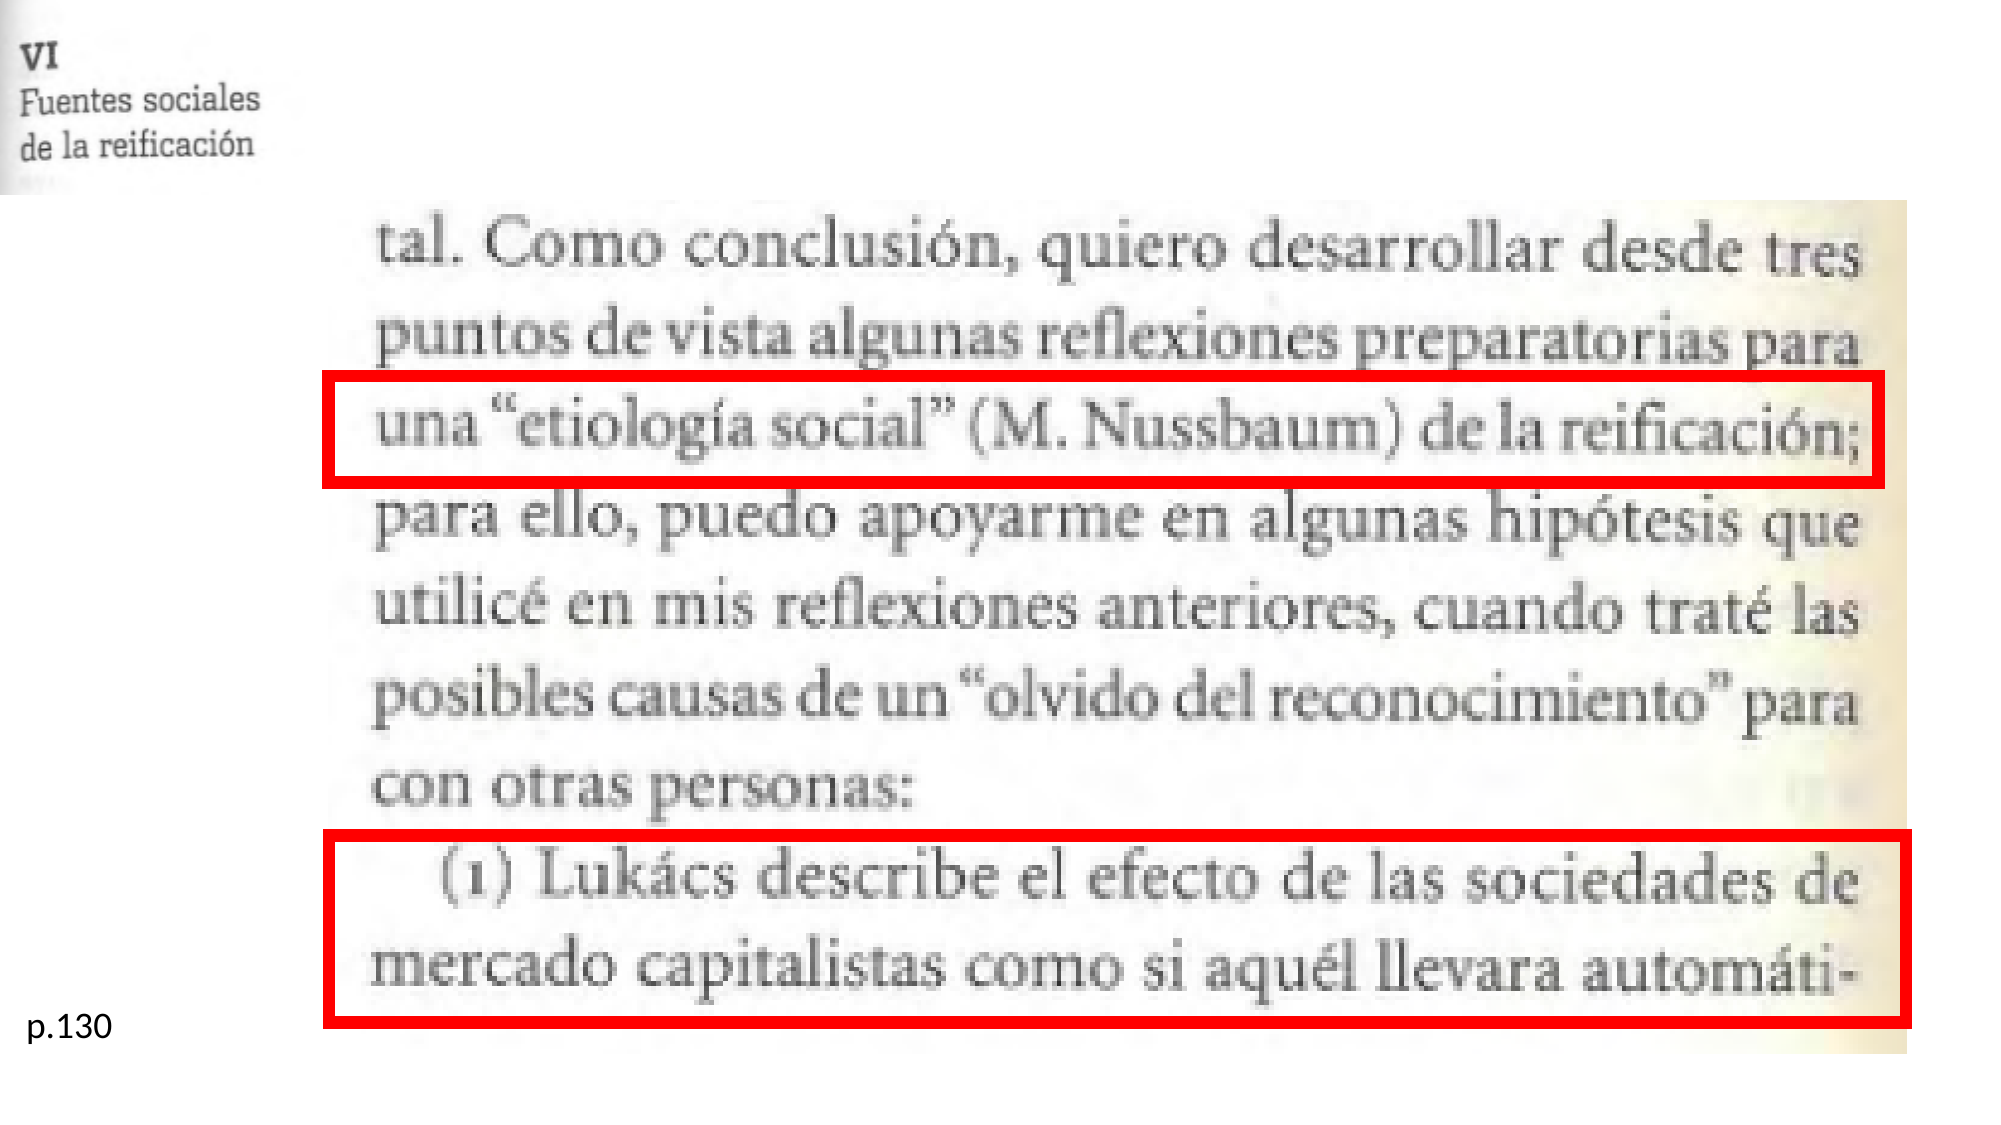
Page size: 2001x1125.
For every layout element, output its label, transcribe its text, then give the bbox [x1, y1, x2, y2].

picture [328, 200, 1907, 1054]
picture [0, 0, 306, 195]
text_box p.130 [11, 993, 179, 1054]
